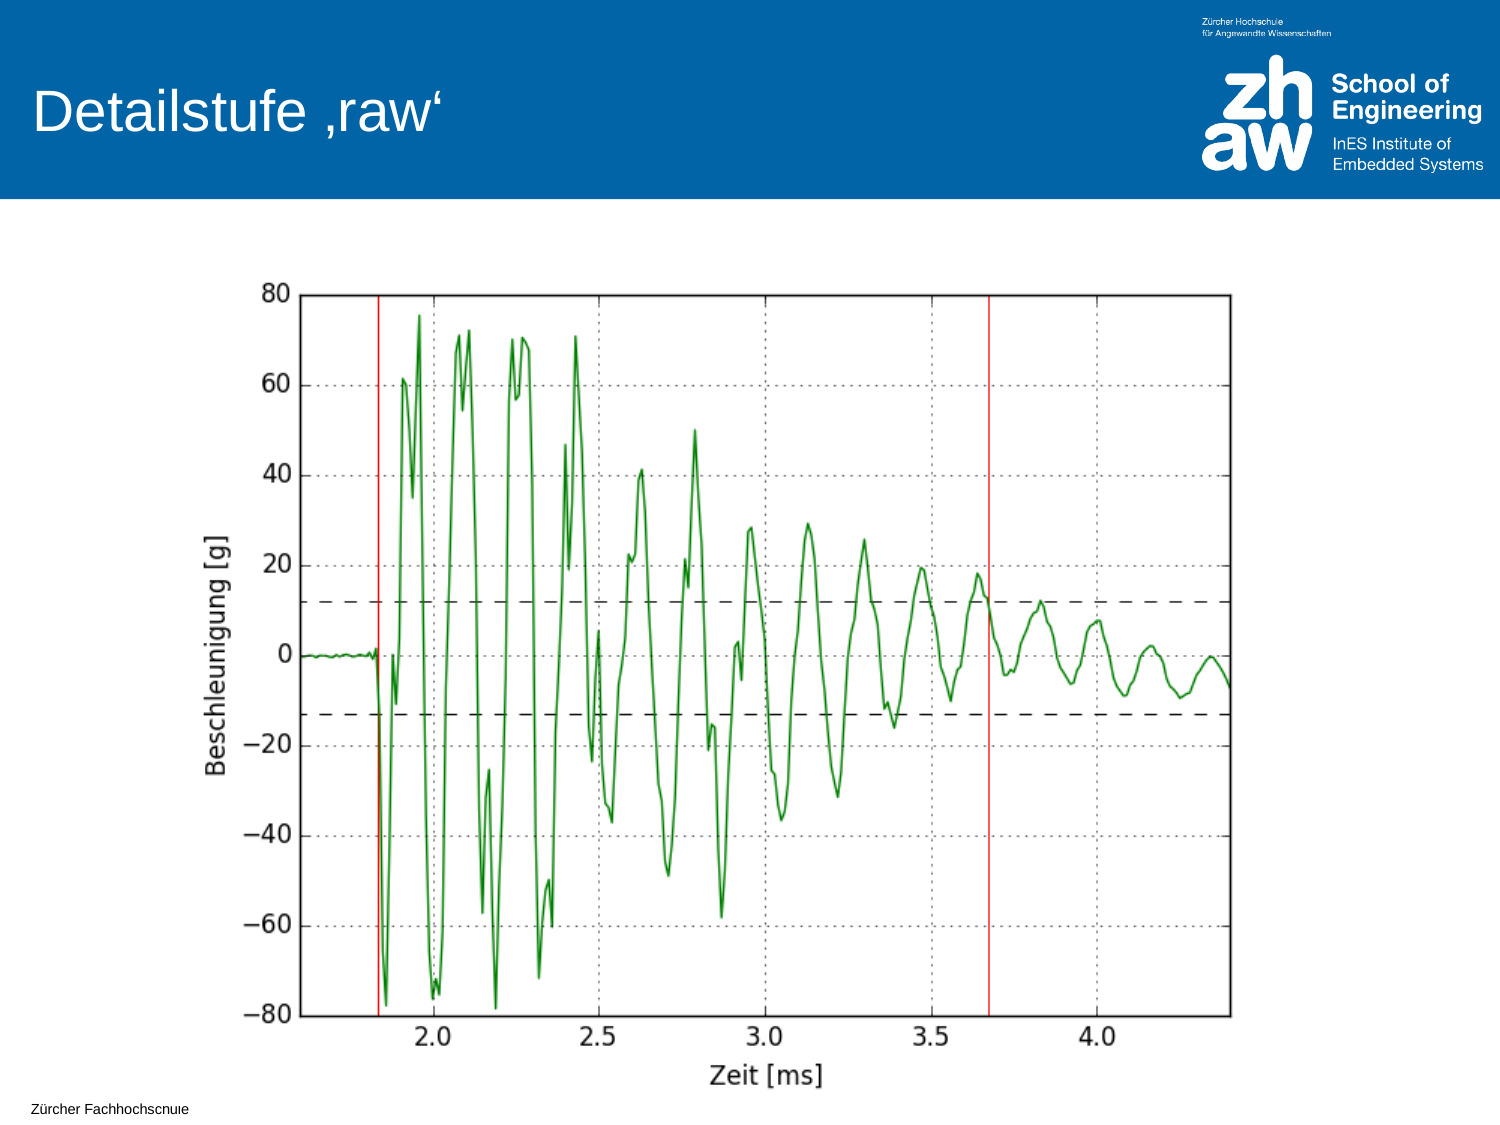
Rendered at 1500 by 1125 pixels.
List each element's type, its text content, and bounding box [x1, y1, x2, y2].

title Detailstufe ‚raw‘ [17, 31, 1158, 185]
picture [1202, 18, 1483, 173]
picture [149, 205, 1351, 1107]
